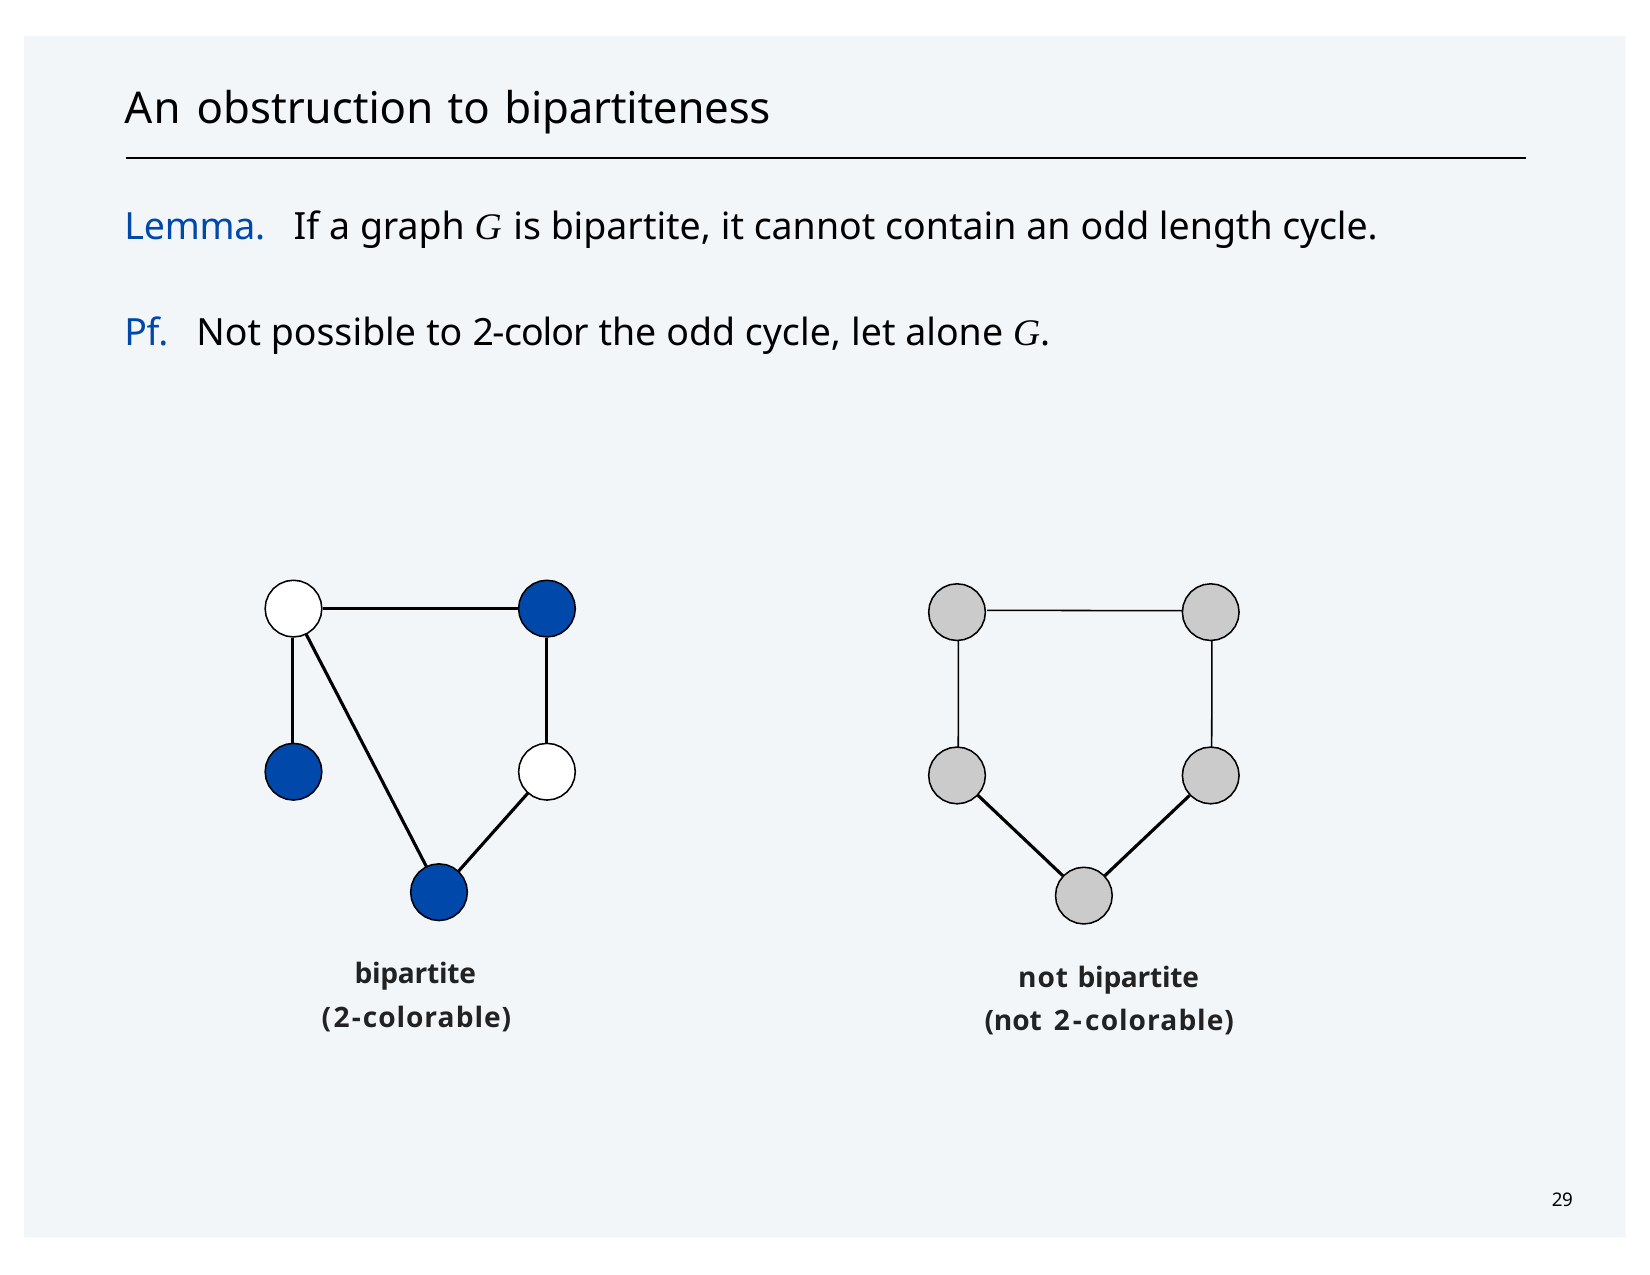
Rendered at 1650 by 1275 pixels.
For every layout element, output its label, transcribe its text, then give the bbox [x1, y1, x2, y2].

title An obstruction to bipartiteness [122, 77, 995, 199]
text_box Lemma. If a graph G is bipartite, it cannot contain an odd length cycle. Pf. Not possible to 2-color the odd cycle, let alone G. [122, 199, 1429, 354]
text_box not bipartite (not 2-colorable) [982, 947, 1236, 1037]
slide_number 29 [1545, 1186, 1584, 1275]
text_box bipartite (2-colorable) [319, 944, 515, 1033]
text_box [1181, 746, 1241, 805]
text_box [1181, 582, 1241, 642]
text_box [264, 579, 577, 922]
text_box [927, 746, 1114, 926]
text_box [927, 582, 987, 642]
